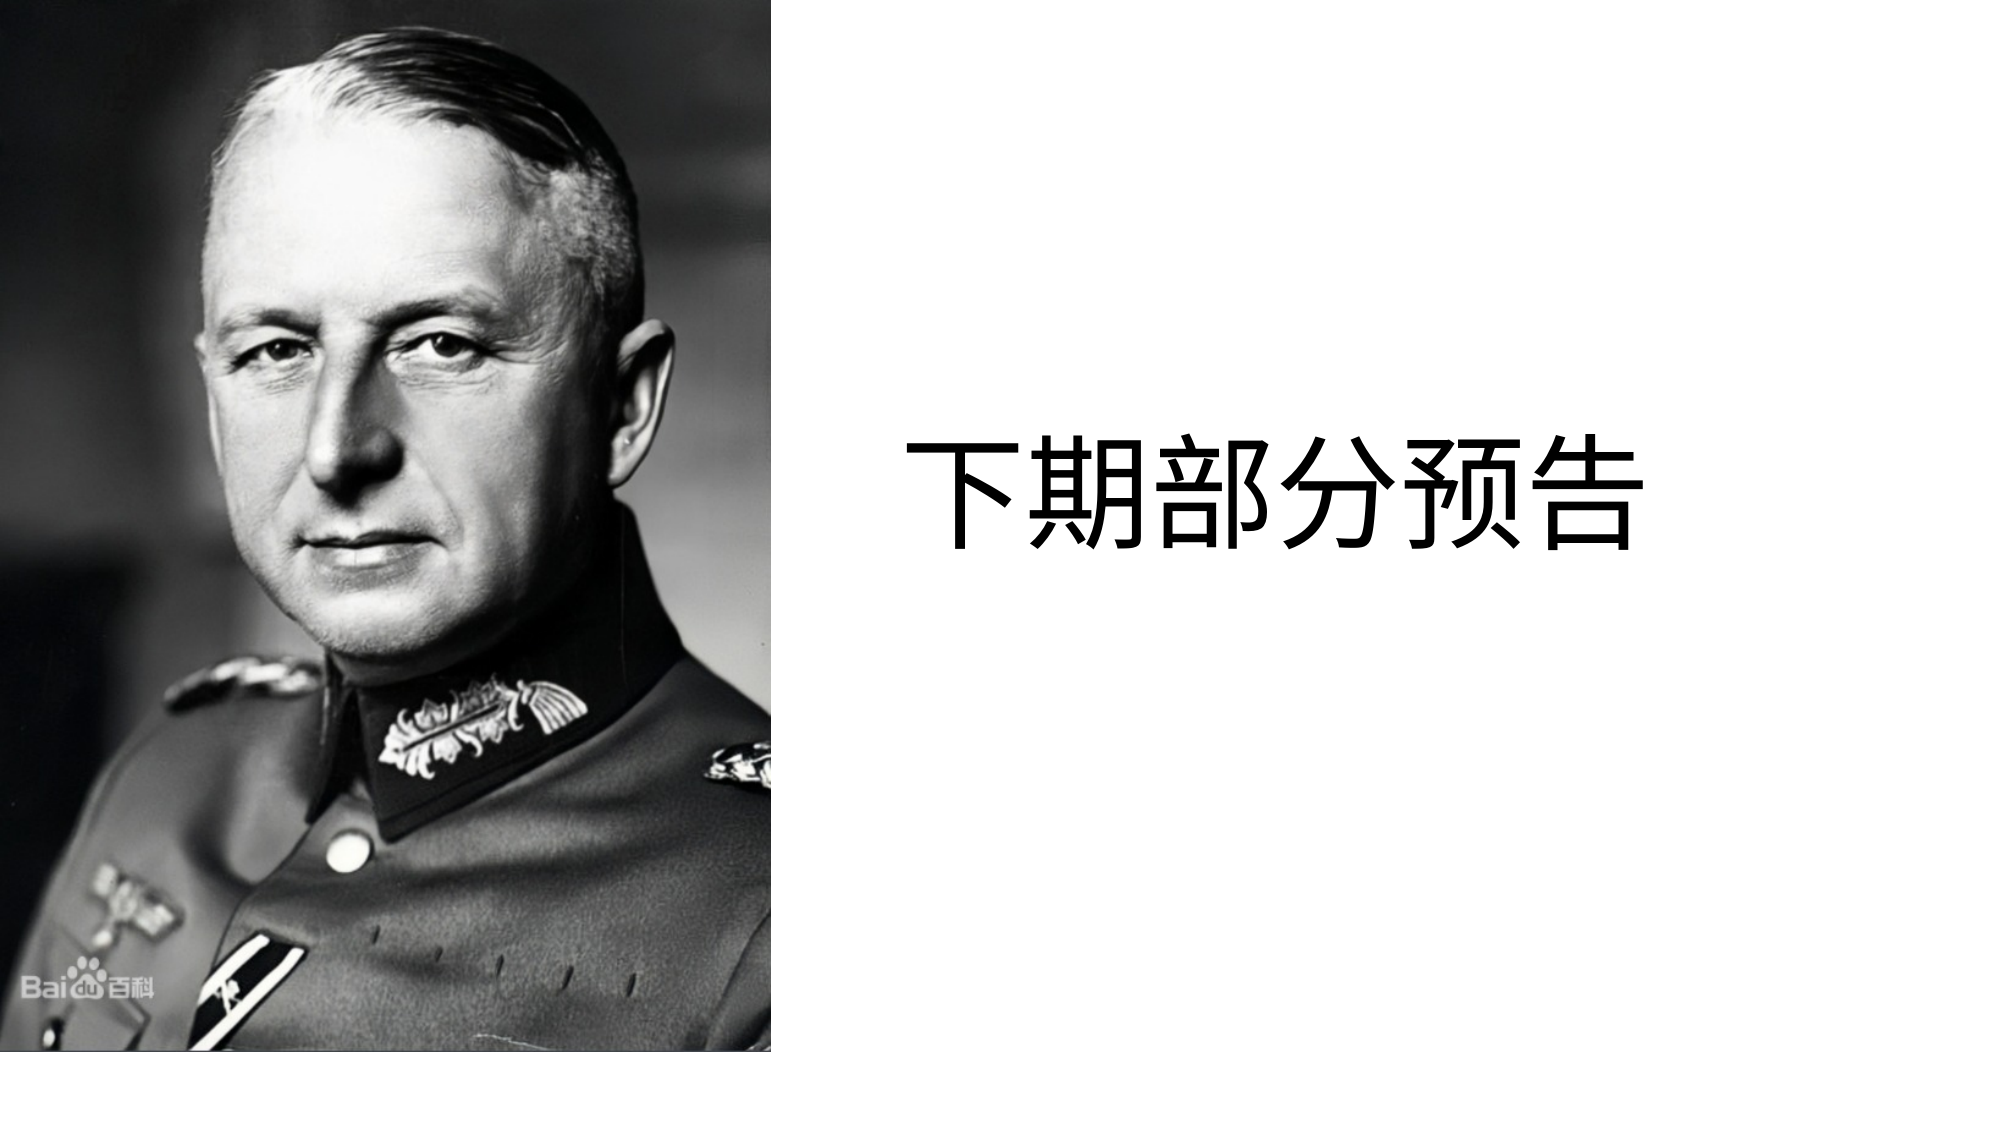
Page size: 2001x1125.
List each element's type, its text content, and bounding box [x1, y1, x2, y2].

title 下期部分预告 [771, 182, 2000, 575]
picture [0, 0, 771, 1052]
